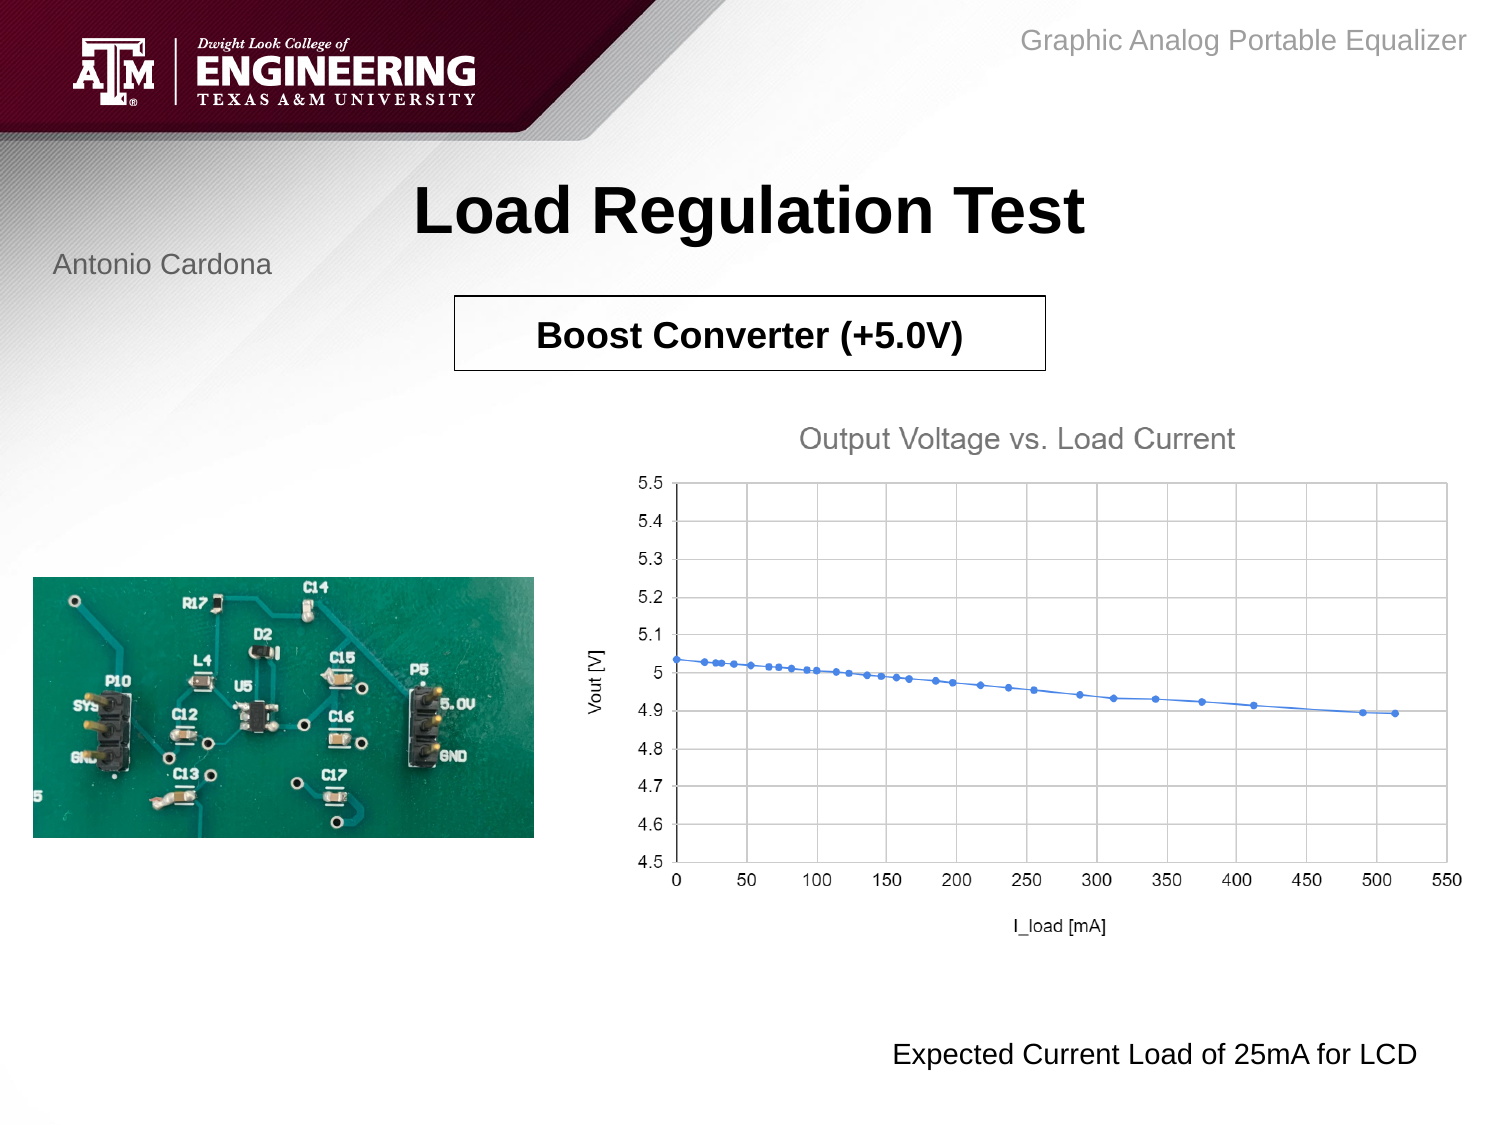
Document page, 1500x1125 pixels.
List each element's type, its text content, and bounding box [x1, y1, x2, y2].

text_box Boost Converter (+5.0V) [454, 295, 1046, 371]
text_box Antonio Cardona [0, 230, 404, 295]
text_box Load Regulation Test [87, 134, 1413, 267]
picture [0, 0, 1500, 1125]
text_box Graphic Analog Portable Equalizer [1005, 6, 1487, 72]
text_box Expected Current Load of 25mA for LCD [877, 1020, 1475, 1086]
